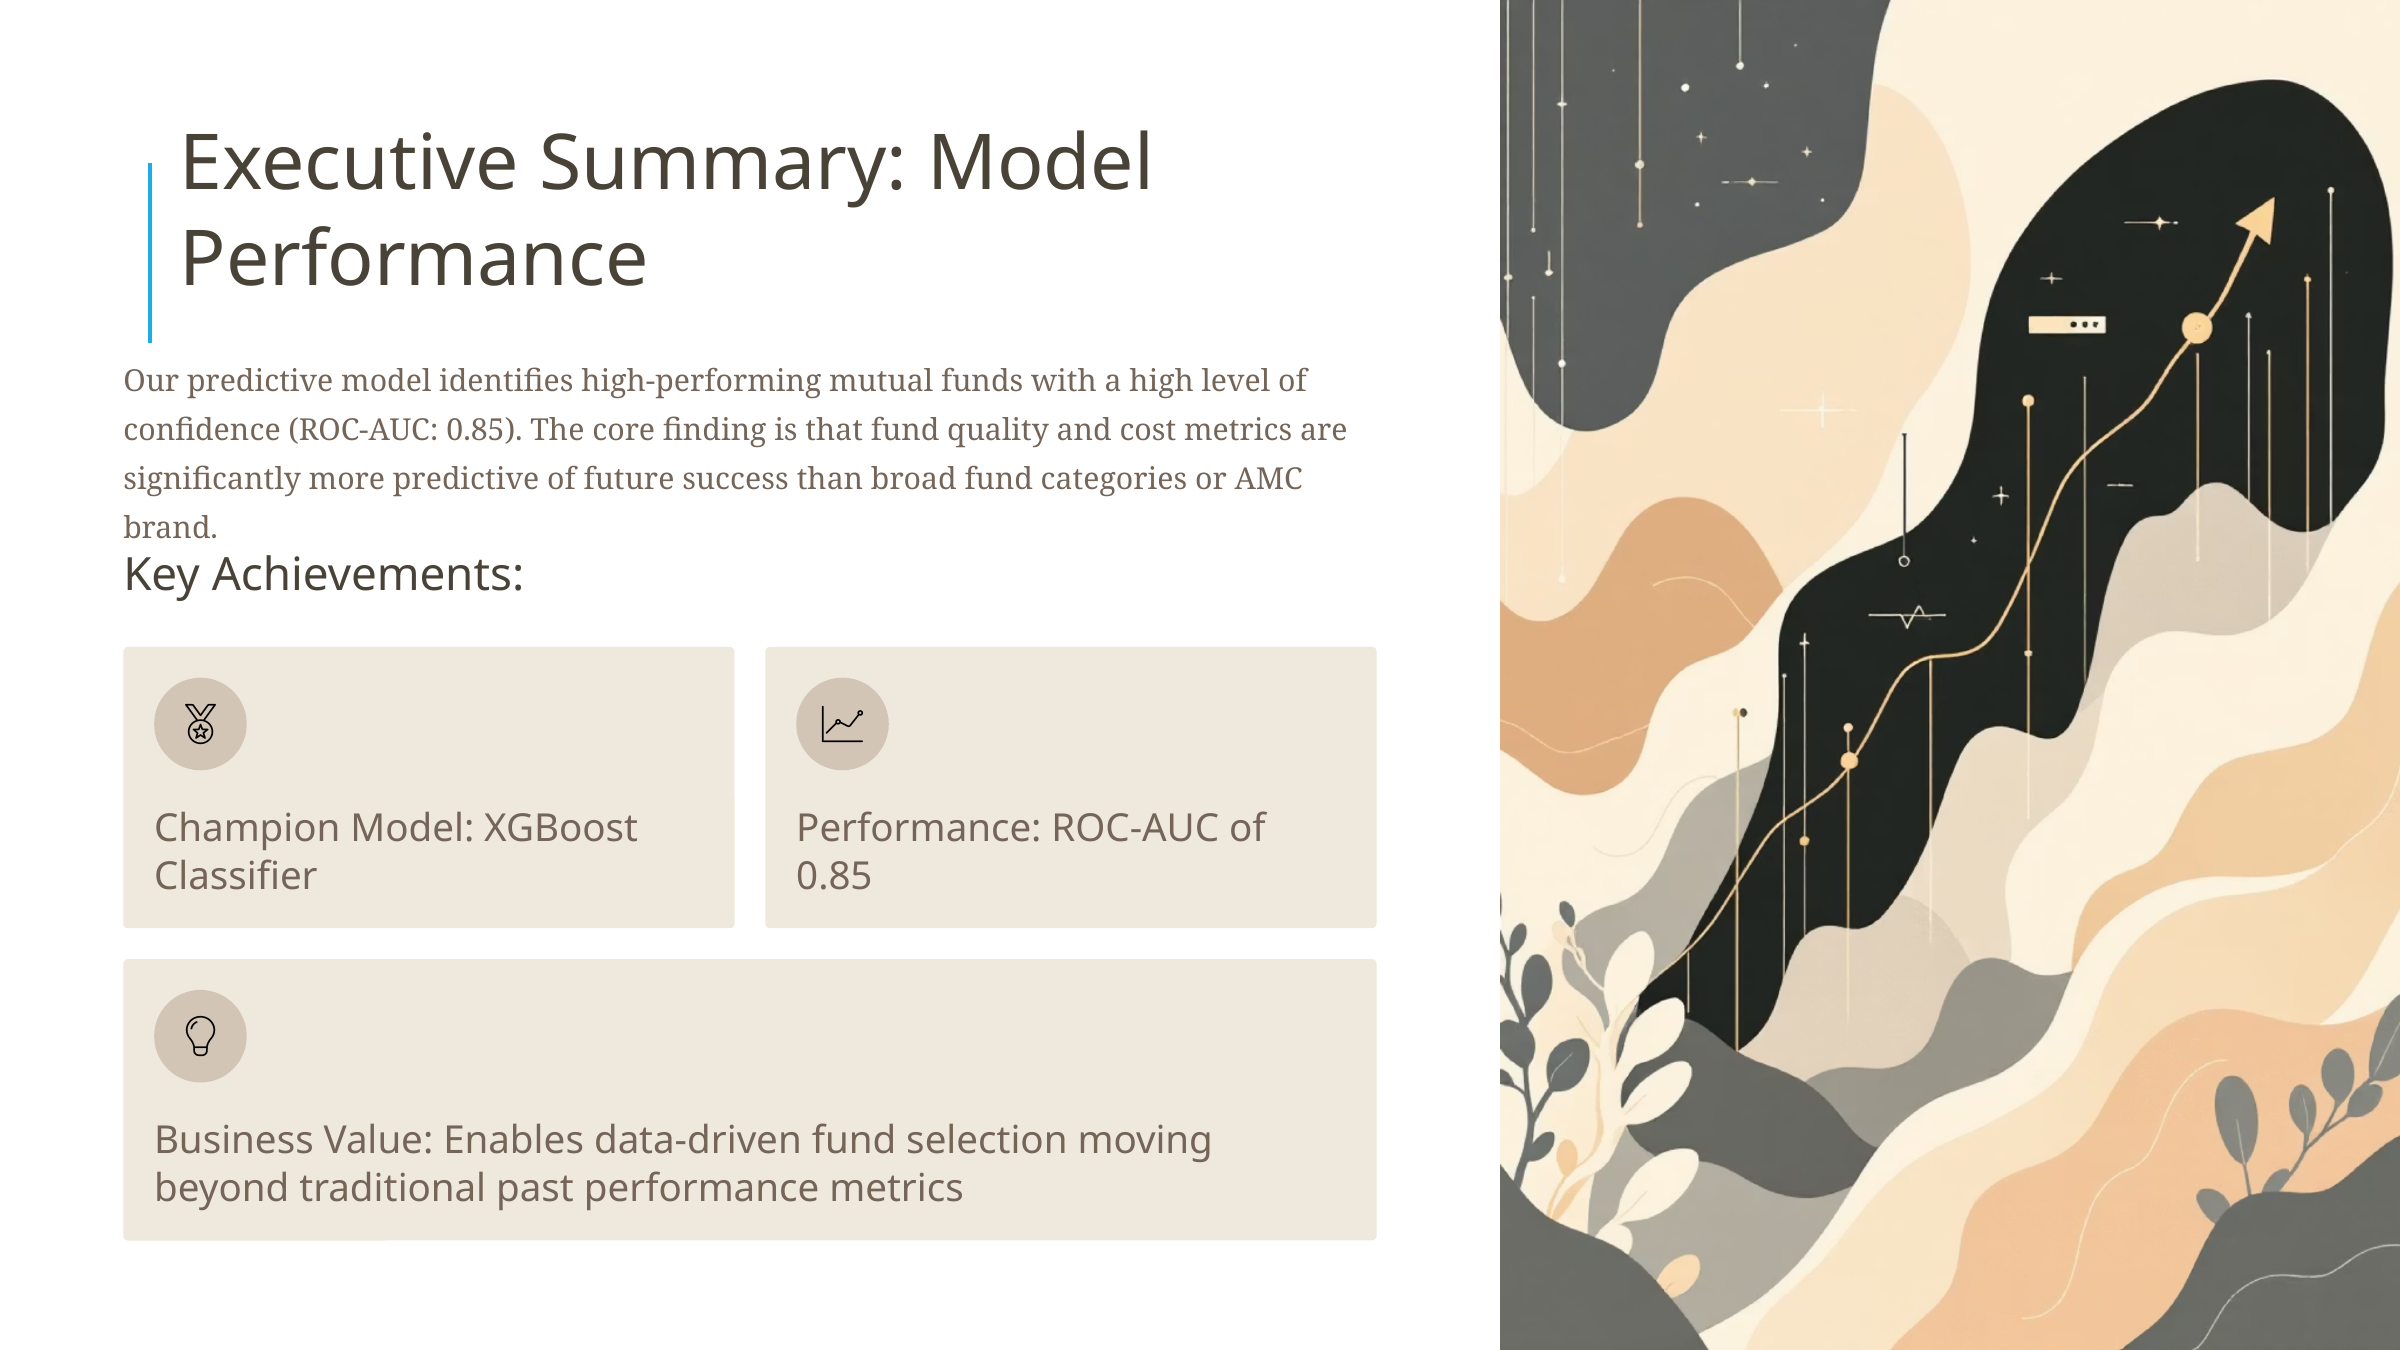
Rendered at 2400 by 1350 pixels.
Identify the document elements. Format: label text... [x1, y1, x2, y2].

text_box [765, 646, 1377, 929]
text_box Champion Model: XGBoost Classifier [154, 801, 704, 898]
text_box [154, 677, 247, 771]
text_box Executive Summary: Model Performance [179, 109, 1377, 303]
text_box Business Value: Enables data-driven fund selection moving beyond traditional past performance metrics [154, 1113, 1346, 1210]
picture [179, 702, 222, 745]
picture [179, 1015, 222, 1058]
text_box Key Achievements: [123, 542, 586, 601]
text_box [123, 646, 735, 929]
text_box Performance: ROC-AUC of 0.85 [796, 801, 1346, 898]
text_box [123, 959, 1377, 1241]
text_box Our predictive model identifies high-performing mutual funds with a high level of confidence (ROC-AUC: 0.85). The core finding is that fund quality and cost metrics are significantly more predictive of future success than broad fund categories or AMC brand. [123, 348, 1377, 497]
text_box [796, 677, 889, 771]
text_box [154, 989, 247, 1083]
picture [1499, 0, 2400, 1350]
picture [821, 702, 864, 745]
